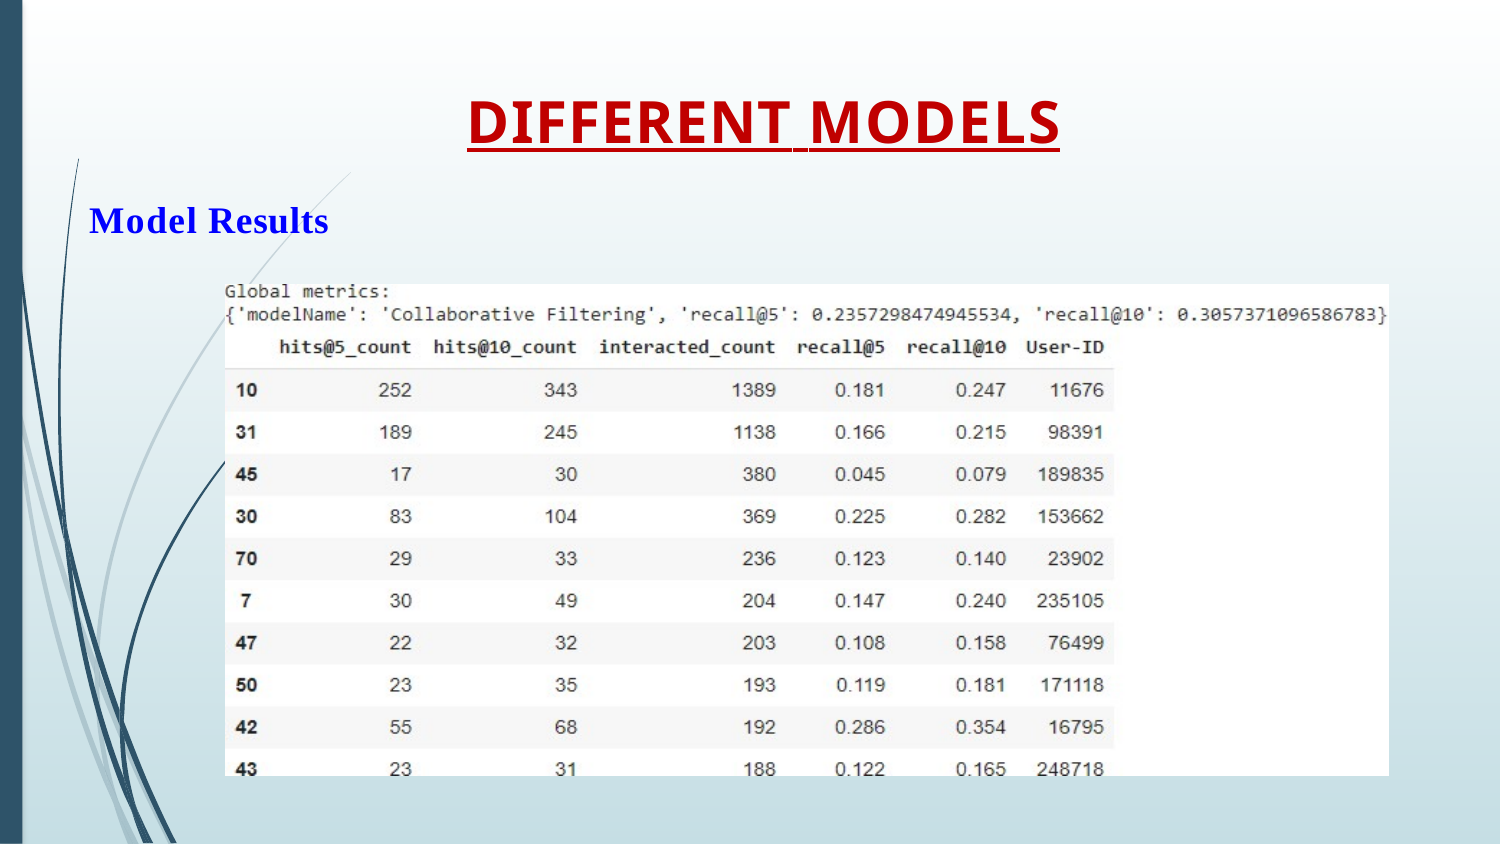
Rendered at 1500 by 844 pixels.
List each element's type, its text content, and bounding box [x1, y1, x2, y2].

text_box Model Results [87, 194, 369, 242]
picture [224, 283, 1389, 776]
text_box DIFFERENT MODELS [24, 83, 1500, 156]
